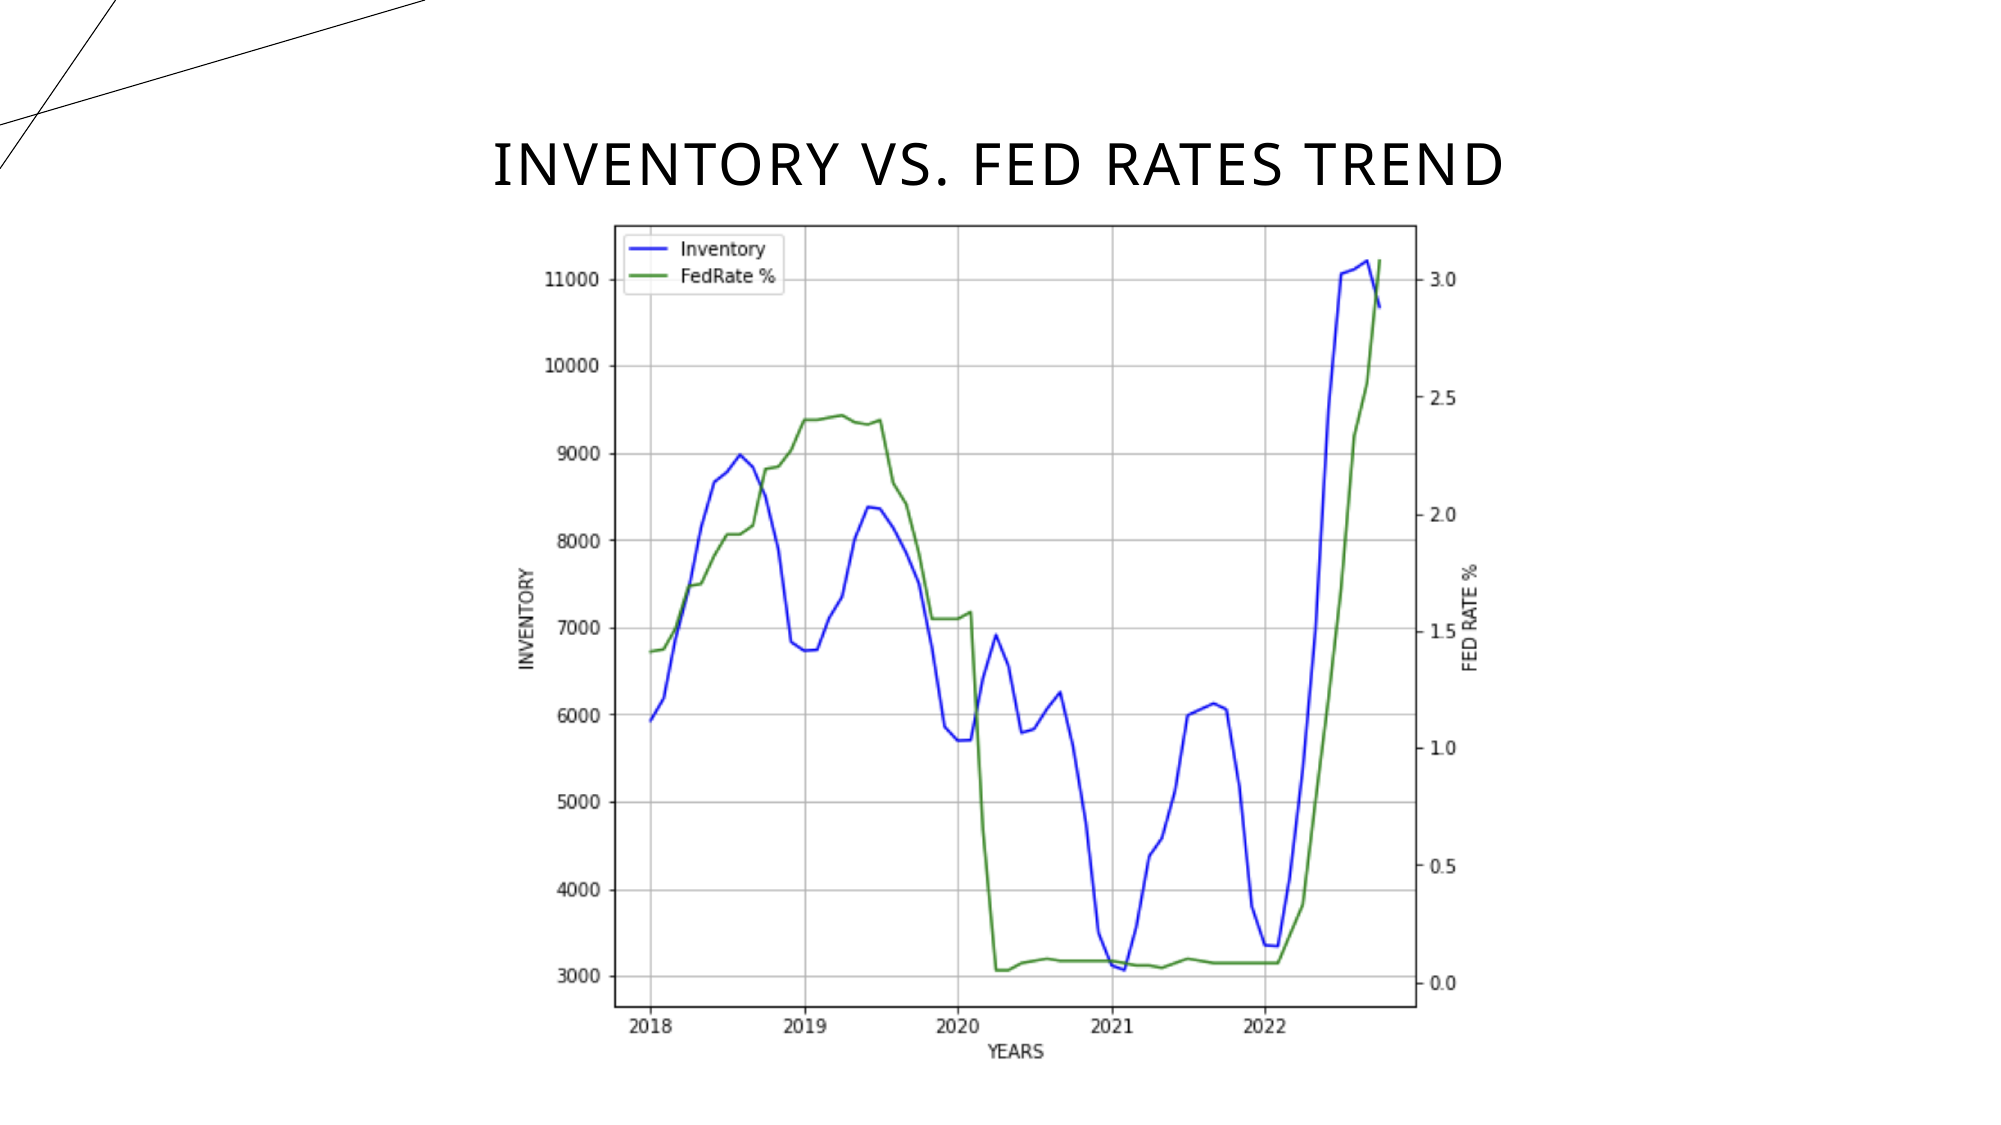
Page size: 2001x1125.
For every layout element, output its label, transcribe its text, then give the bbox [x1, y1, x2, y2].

picture [509, 221, 1491, 1068]
title Inventory vs. fed rates trend [137, 57, 1863, 275]
